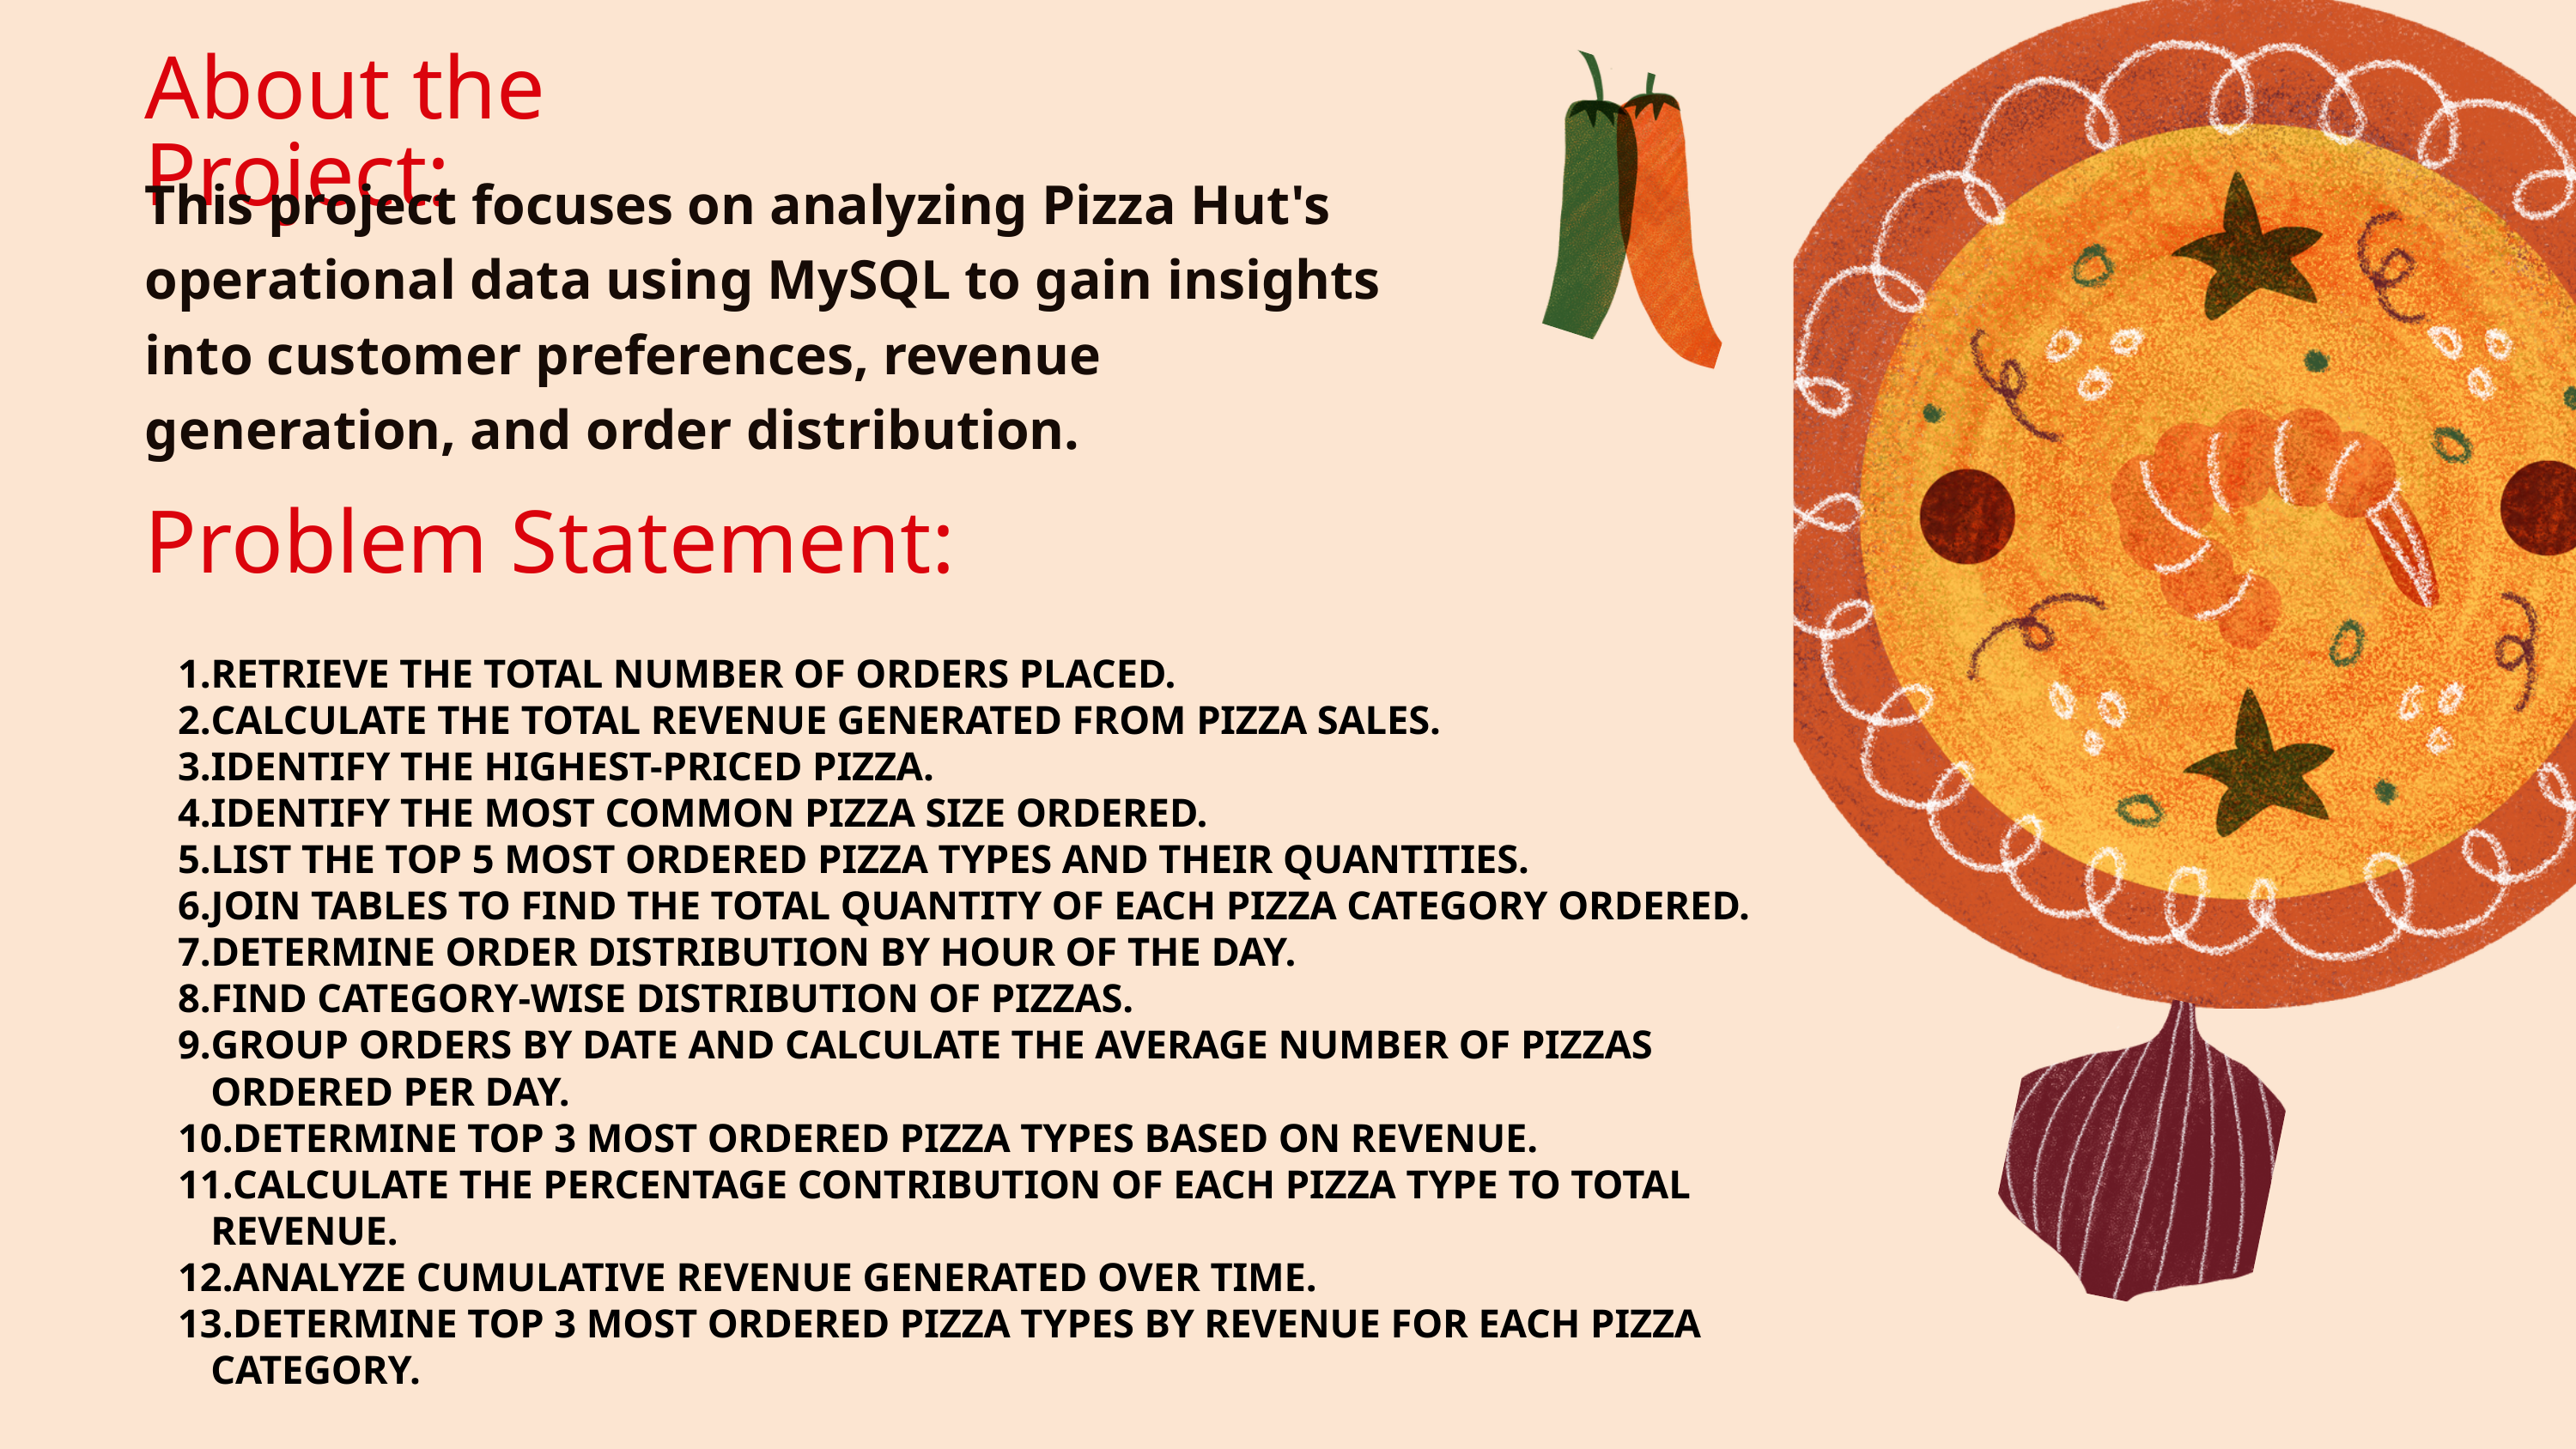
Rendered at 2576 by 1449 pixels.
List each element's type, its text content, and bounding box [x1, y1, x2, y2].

text_box [1982, 973, 2304, 1325]
text_box About the Project: [144, 50, 718, 160]
text_box [1793, 0, 2576, 1009]
text_box This project focuses on analyzing Pizza Hut's operational data using MySQL to gain insights into customer preferences, revenue generation, and order distribution. [144, 160, 1406, 461]
text_box RETRIEVE THE TOTAL NUMBER OF ORDERS PLACED. CALCULATE THE TOTAL REVENUE GENERATED FROM PIZZA SALES. IDENTIFY THE HIGHEST-PRICED PIZZA. IDENTIFY THE MOST COMMON PIZZA SIZE ORDERED. LIST THE TOP 5 MOST ORDERED PIZZA TYPES AND THEIR QUANTITIES. JOIN TABLES TO FIND THE TOTAL QUANTITY OF EACH PIZZA CATEGORY ORDERED. DETERMINE ORDER DISTRIBUTION BY HOUR OF THE DAY. FIND CATEGORY-WISE DISTRIBUTION OF PIZZAS. GROUP ORDERS BY DATE AND CALCULATE THE AVERAGE NUMBER OF PIZZAS ORDERED PER DAY. DETERMINE TOP 3 MOST ORDERED PIZZA TYPES BASED ON REVENUE. CALCULATE THE PERCENTAGE CONTRIBUTION OF EACH PIZZA TYPE TO TOTAL REVENUE. ANALYZE CUMULATIVE REVENUE GENERATED OVER TIME. DETERMINE TOP 3 MOST ORDERED PIZZA TYPES BY REVENUE FOR EACH PIZZA CATEGORY. [144, 649, 1794, 1392]
text_box Problem Statement: [144, 503, 1007, 591]
text_box [1457, 38, 1794, 378]
